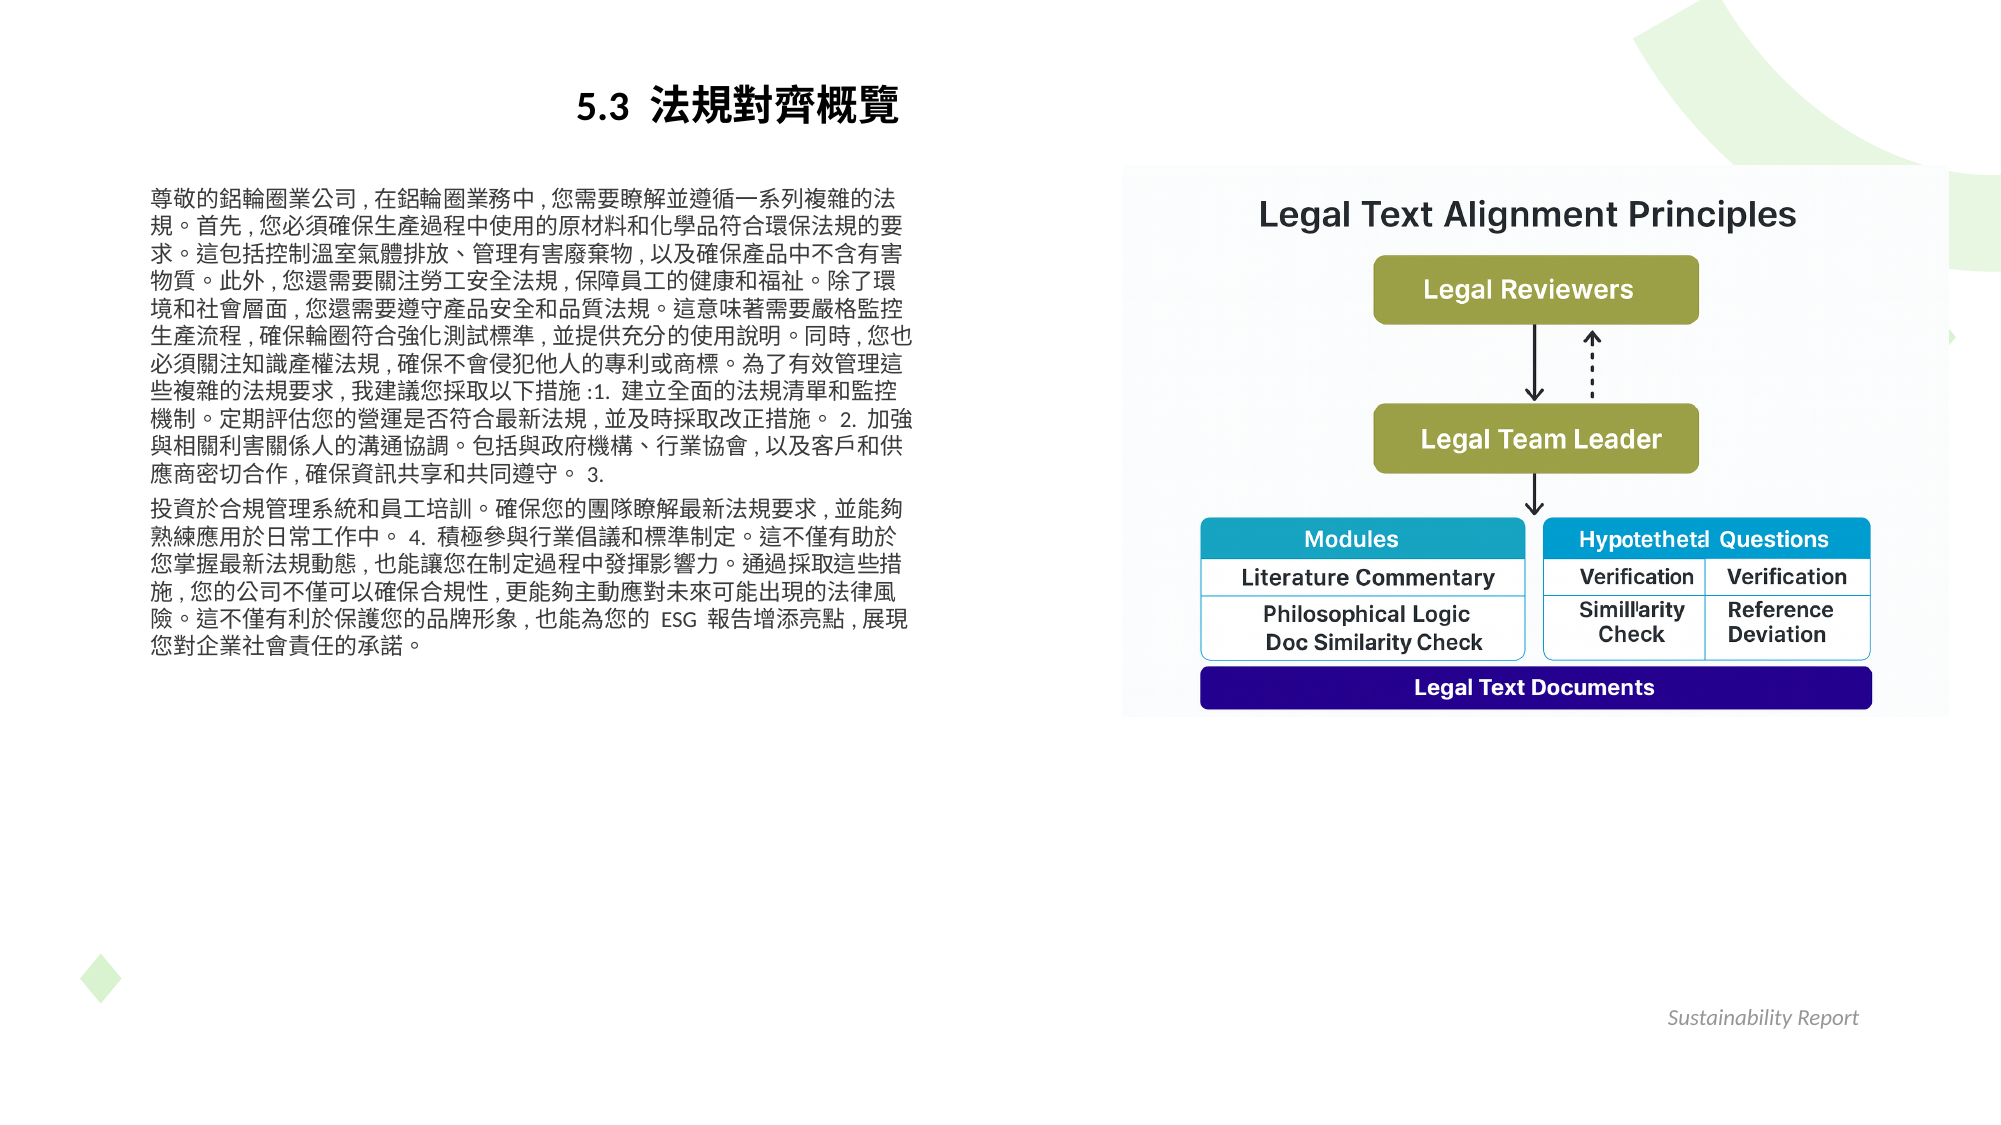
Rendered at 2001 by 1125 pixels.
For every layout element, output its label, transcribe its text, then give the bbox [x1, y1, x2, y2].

text_box 尊敬的鋁輪圈業公司,在鋁輪圈業務中,您需要瞭解並遵循一系列複雜的法規。首先,您必須確保生產過程中使用的原材料和化學品符合環保法規的要求。這包括控制溫室氣體排放、管理有害廢棄物,以及確保產品中不含有害物質。此外,您還需要關注勞工安全法規,保障員工的健康和福祉。除了環境和社會層面,您還需要遵守產品安全和品質法規。這意味著需要嚴格監控生產流程,確保輪圈符合強化測試標準,並提供充分的使用說明。同時,您也必須關注知識產權法規,確保不會侵犯他人的專利或商標。為了有效管理這些複雜的法規要求,我建議您採取以下措施:1. 建立全面的法規清單和監控機制。定期評估您的營運是否符合最新法規,並及時採取改正措施。2. 加強與相關利害關係人的溝通協調。包括與政府機構、行業協會,以及客戶和供應商密切合作,確保資訊共享和共同遵守。3. 投資於合規管理系統和員工培訓。確保您的團隊瞭解最新法規要求,並能夠熟練應用於日常工作中。4. 積極參與行業倡議和標準制定。這不僅有助於您掌握最新法規動態,也能讓您在制定過程中發揮影響力。通過採取這些措施,您的公司不僅可以確保合規性,更能夠主動應對未來可能出現的法律風險。這不僅有利於保護您的品牌形象,也能為您的 ESG 報告增添亮點,展現您對企業社會責任的承諾。 [135, 177, 933, 667]
text_box Sustainability Report [1652, 995, 1875, 1038]
picture [1121, 164, 1950, 717]
text_box 5.3 法規對齊概覽 [561, 70, 915, 136]
